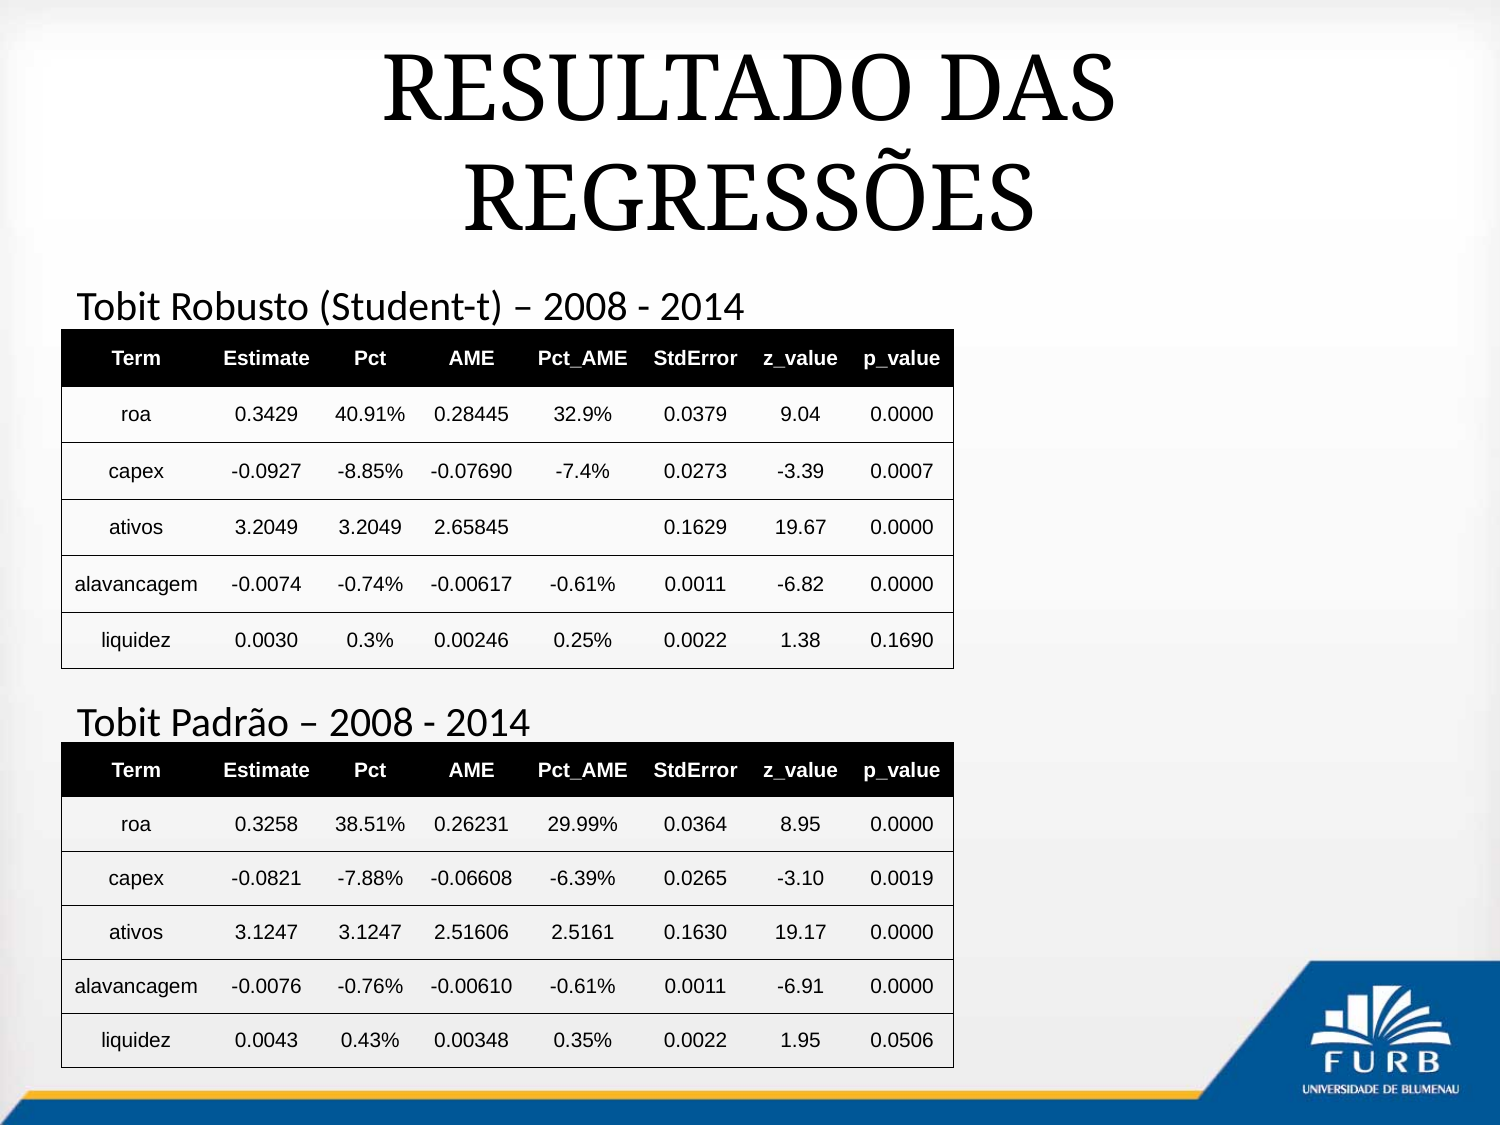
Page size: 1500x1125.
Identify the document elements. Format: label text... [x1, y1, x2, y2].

table_cell 0.0273 [641, 443, 750, 499]
table_cell 29.99% [525, 797, 641, 851]
table_cell -0.00610 [418, 960, 525, 1013]
table_cell 0.3258 [211, 797, 323, 851]
table_cell alavancagem [62, 556, 211, 612]
table_cell 19.67 [750, 500, 851, 555]
text_box Tobit Robusto (Student-t) – 2008 - 2014 [61, 271, 1491, 386]
table_header Term [62, 330, 211, 386]
table_cell -0.61% [525, 960, 641, 1013]
table_header Estimate [211, 330, 323, 386]
table_cell 0.35% [525, 1014, 641, 1067]
table_cell 40.91% [323, 387, 418, 442]
table_cell 0.0011 [641, 960, 750, 1013]
table_cell 0.0506 [851, 1014, 953, 1067]
table_cell 38.51% [323, 797, 418, 851]
table_cell 0.00246 [418, 613, 525, 668]
table_cell 1.38 [750, 613, 851, 668]
table_cell 0.0265 [641, 852, 750, 905]
table_cell -6.91 [750, 960, 851, 1013]
table_cell -0.74% [323, 556, 418, 612]
table_cell -7.88% [323, 852, 418, 905]
table_cell 0.0000 [851, 387, 953, 442]
table_cell 3.1247 [211, 906, 323, 959]
table_cell 1.95 [750, 1014, 851, 1067]
table_cell roa [62, 387, 211, 442]
table_cell 0.0043 [211, 1014, 323, 1067]
table_cell -0.0074 [211, 556, 323, 612]
table_header Term [62, 743, 211, 796]
table_cell 0.0000 [851, 556, 953, 612]
table_cell 0.0000 [851, 500, 953, 555]
table_header Pct_AME [525, 330, 641, 386]
table_cell -0.0821 [211, 852, 323, 905]
table_cell -0.06608 [418, 852, 525, 905]
table_header Estimate [211, 743, 323, 796]
table_header z_value [750, 743, 851, 796]
table_cell 3.2049 [211, 500, 323, 555]
table_cell 0.3% [323, 613, 418, 668]
table_cell -0.00617 [418, 556, 525, 612]
table_cell 0.26231 [418, 797, 525, 851]
table_header p_value [851, 743, 953, 796]
table_cell alavancagem [62, 960, 211, 1013]
table_cell 19.17 [750, 906, 851, 959]
picture [0, 0, 1500, 1125]
table_cell 0.1690 [851, 613, 953, 668]
table_cell -8.85% [323, 443, 418, 499]
table_cell liquidez [62, 1014, 211, 1067]
table_header p_value [851, 330, 953, 386]
table_cell roa [62, 797, 211, 851]
table_cell -0.0076 [211, 960, 323, 1013]
table_cell 0.0019 [851, 852, 953, 905]
table_cell ativos [62, 906, 211, 959]
table_cell 32.9% [525, 387, 641, 442]
table_cell 0.1630 [641, 906, 750, 959]
table_header AME [418, 330, 525, 386]
table_cell 0.25% [525, 613, 641, 668]
table_cell -6.39% [525, 852, 641, 905]
table_cell [525, 500, 641, 555]
table_cell 0.3429 [211, 387, 323, 442]
table_header AME [418, 743, 525, 796]
table_header z_value [750, 330, 851, 386]
table_cell 0.0022 [641, 1014, 750, 1067]
table_cell -6.82 [750, 556, 851, 612]
text_box Tobit Padrão – 2008 - 2014 [61, 687, 1491, 803]
table_cell 3.1247 [323, 906, 418, 959]
table_cell liquidez [62, 613, 211, 668]
table_cell -3.39 [750, 443, 851, 499]
table_cell 0.0007 [851, 443, 953, 499]
table_header Pct_AME [525, 743, 641, 796]
table_cell -3.10 [750, 852, 851, 905]
table_cell 9.04 [750, 387, 851, 442]
table_cell 3.2049 [323, 500, 418, 555]
table_cell -0.61% [525, 556, 641, 612]
table_cell 0.00348 [418, 1014, 525, 1067]
table_cell 8.95 [750, 797, 851, 851]
table_header StdError [641, 743, 750, 796]
table_cell -0.07690 [418, 443, 525, 499]
table_cell 0.0000 [851, 960, 953, 1013]
title RESULTADO DAS REGRESSÕES [75, 45, 1425, 233]
table_cell 2.65845 [418, 500, 525, 555]
table_cell 0.0000 [851, 797, 953, 851]
table_header Pct [323, 330, 418, 386]
table_cell 2.5161 [525, 906, 641, 959]
table_cell capex [62, 443, 211, 499]
table_cell 0.0011 [641, 556, 750, 612]
table_cell 0.0030 [211, 613, 323, 668]
table_cell 0.0022 [641, 613, 750, 668]
table_cell 0.43% [323, 1014, 418, 1067]
table_cell 0.0379 [641, 387, 750, 442]
table_cell 0.0000 [851, 906, 953, 959]
table_cell -7.4% [525, 443, 641, 499]
table_cell -0.76% [323, 960, 418, 1013]
table_cell ativos [62, 500, 211, 555]
table_cell -0.0927 [211, 443, 323, 499]
table_header StdError [641, 330, 750, 386]
table_cell 0.1629 [641, 500, 750, 555]
table_cell capex [62, 852, 211, 905]
table_cell 2.51606 [418, 906, 525, 959]
table_header Pct [323, 743, 418, 796]
table_cell 0.0364 [641, 797, 750, 851]
table_cell 0.28445 [418, 387, 525, 442]
